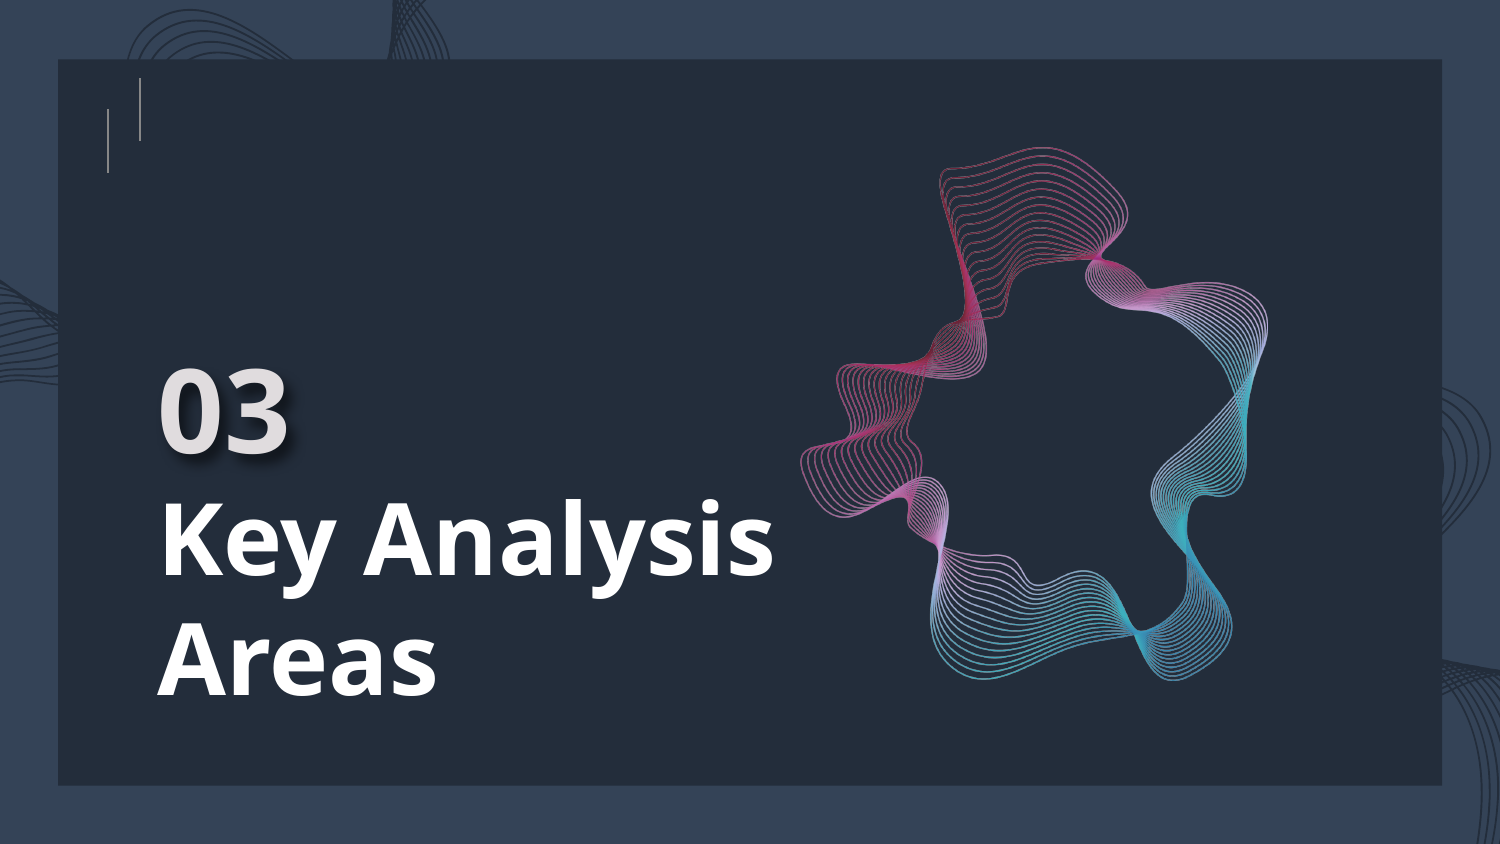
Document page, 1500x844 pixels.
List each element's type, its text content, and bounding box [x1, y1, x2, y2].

text_box 03 [119, 305, 330, 492]
title Key Analysis Areas [142, 430, 1012, 731]
picture [767, 148, 1301, 681]
